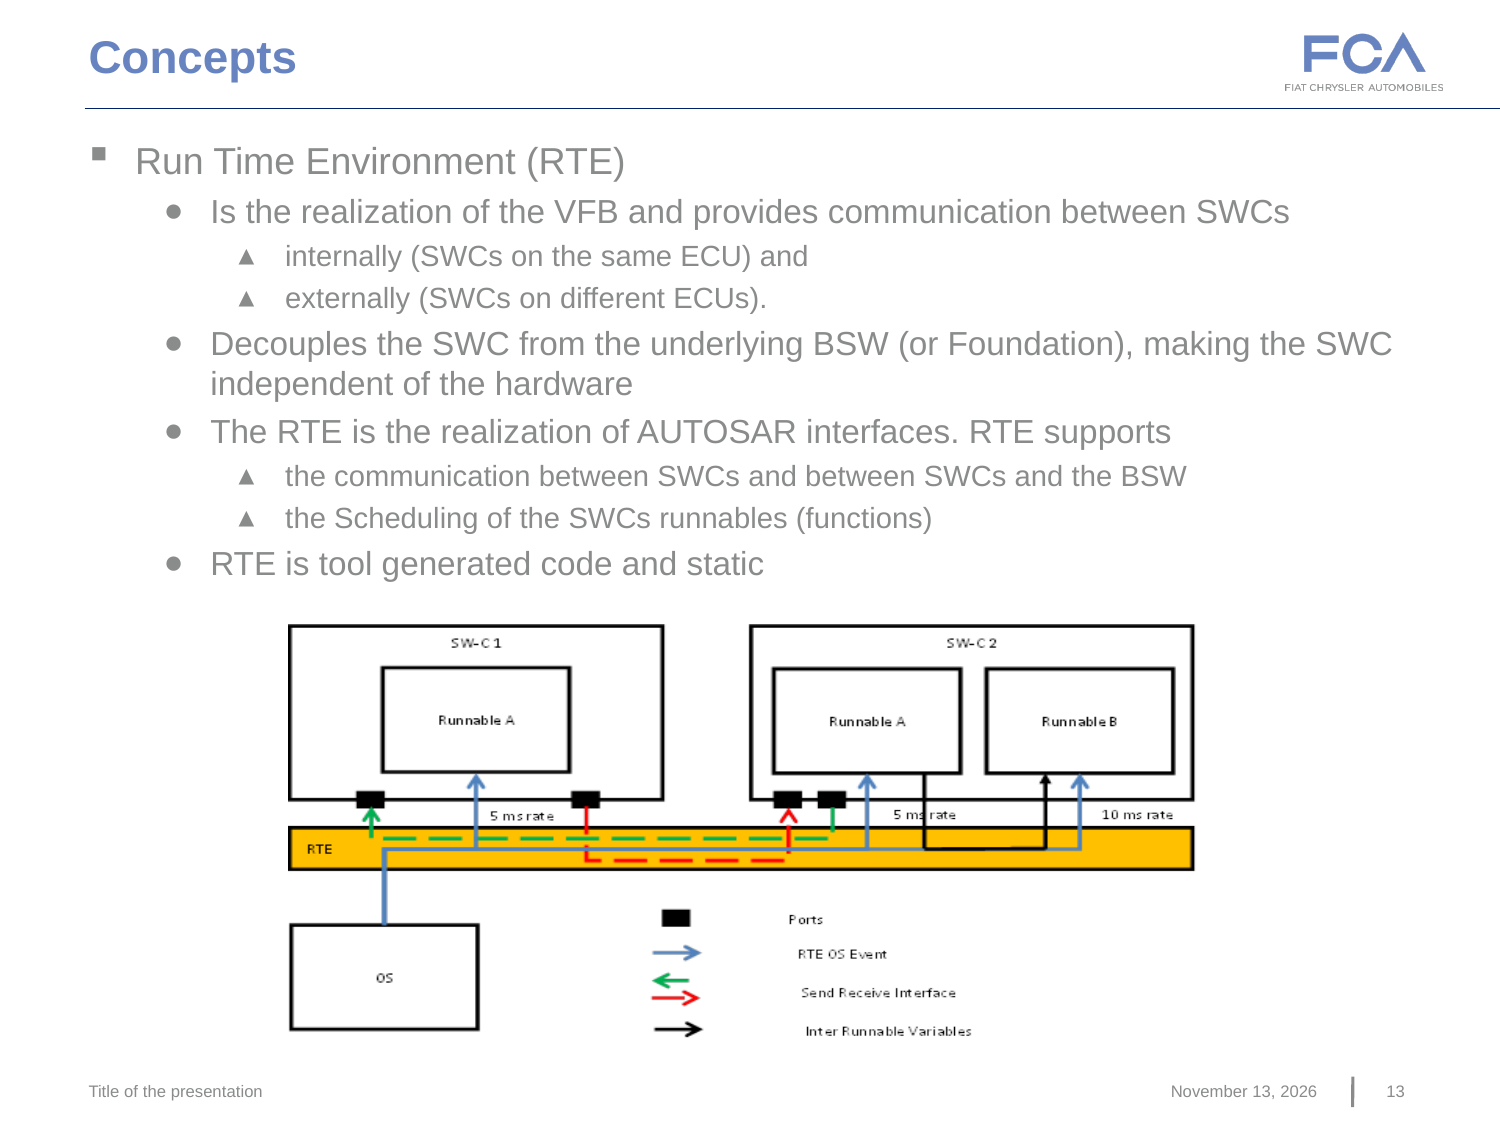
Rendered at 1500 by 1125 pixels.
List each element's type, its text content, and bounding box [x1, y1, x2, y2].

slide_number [1084, 1080, 1318, 1115]
footer Title of the presentation [88, 1080, 709, 1120]
list Concepts [88, 33, 1082, 87]
list Run Time Environment (RTE) Is the realization of the VFB and provides communication between SWCs internally (SWCs on the same ECU) and externally (SWCs on different ECUs). Decouples the SWC from the underlying BSW (or Foundation), making the SWC independent of the hardware The RTE is the realization of AUTOSAR interfaces. RTE supports the communication between SWCs and between SWCs and the BSW the Scheduling of the SWCs runnables (functions) RTE is tool generated code and static [88, 137, 1409, 1015]
slide_number 13 [1386, 1080, 1439, 1114]
picture [1285, 32, 1443, 91]
picture [288, 624, 1212, 1044]
